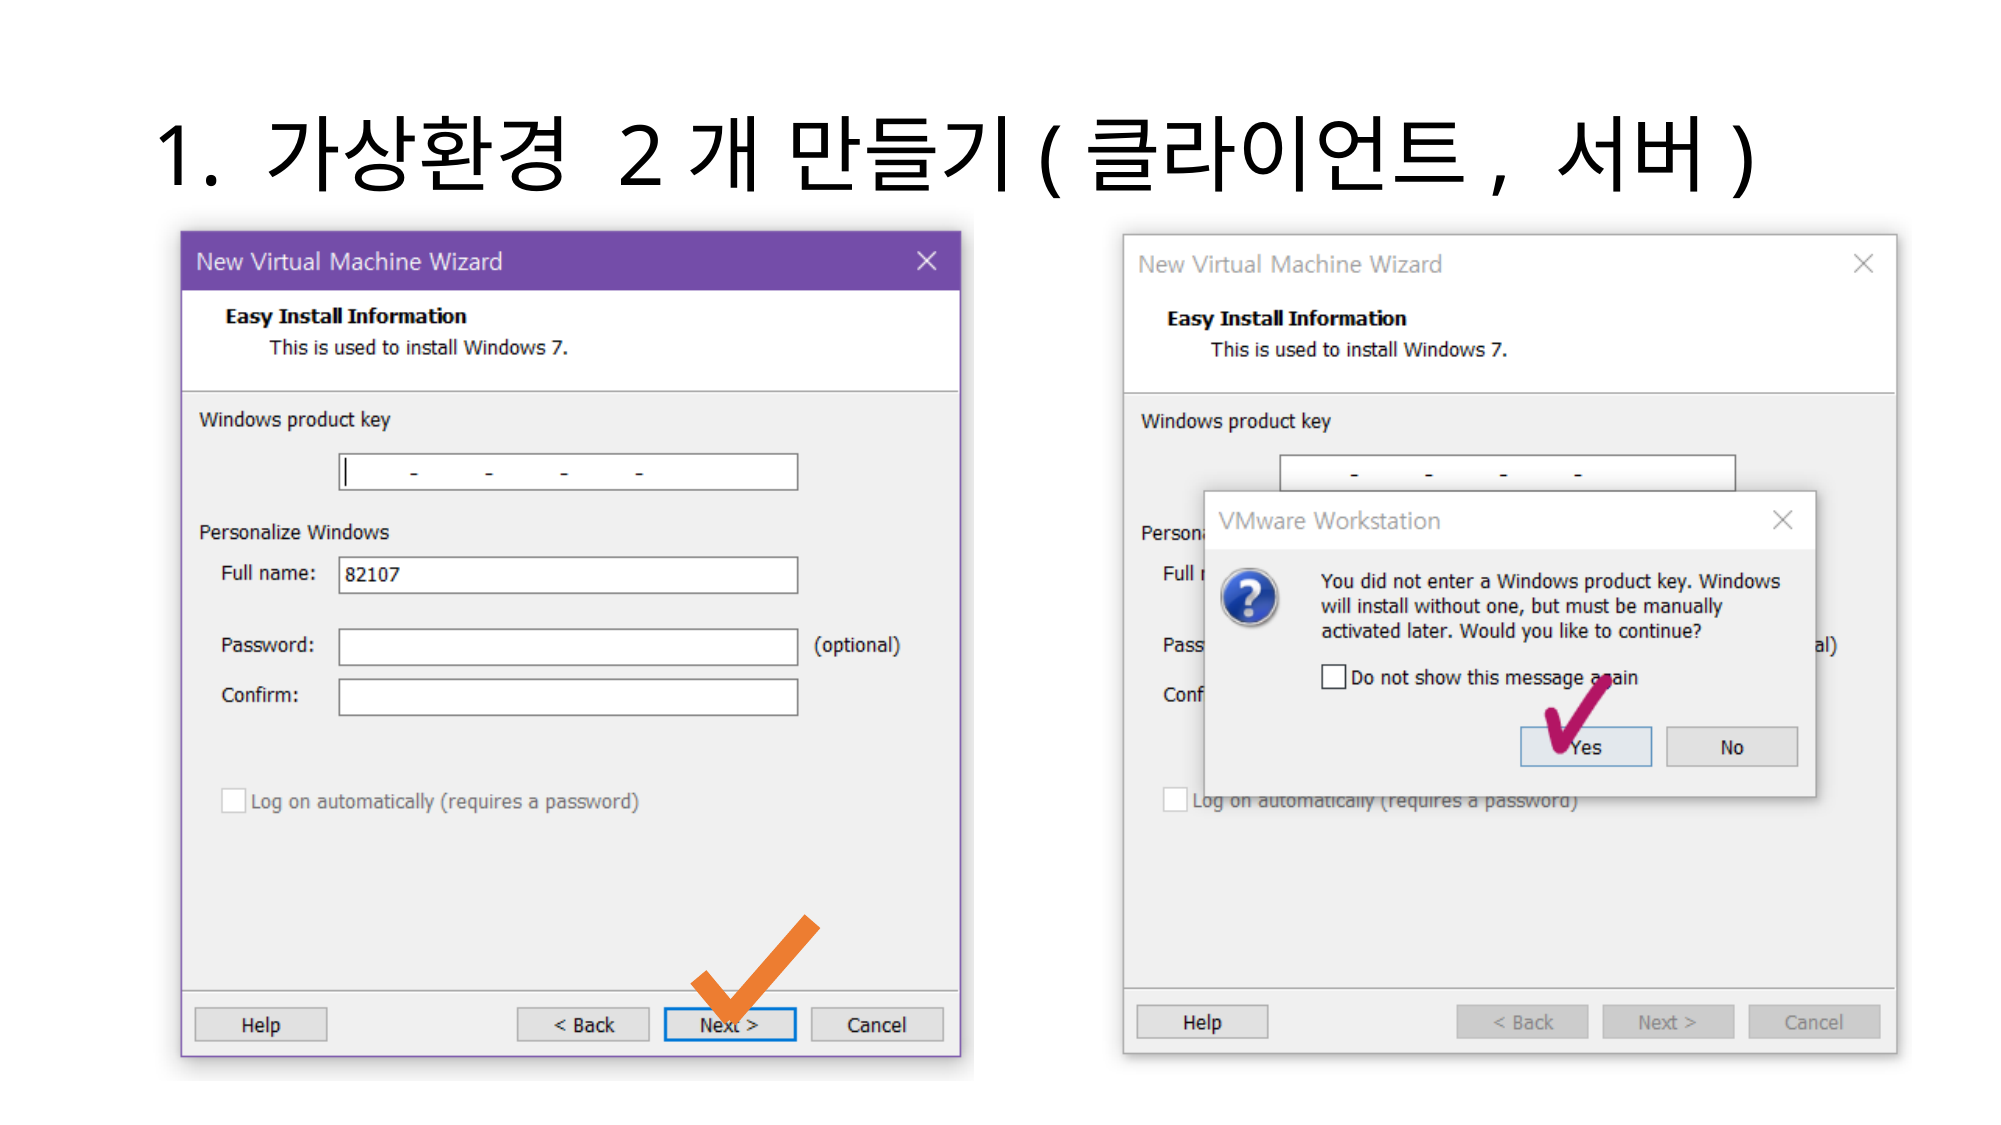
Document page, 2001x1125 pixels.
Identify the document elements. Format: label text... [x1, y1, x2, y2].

picture [137, 203, 974, 1081]
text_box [698, 921, 813, 1019]
picture [1084, 203, 1912, 1081]
text_box 1. 가상환경 2개 만들기(클라이언트, 서버) [137, 44, 1863, 262]
